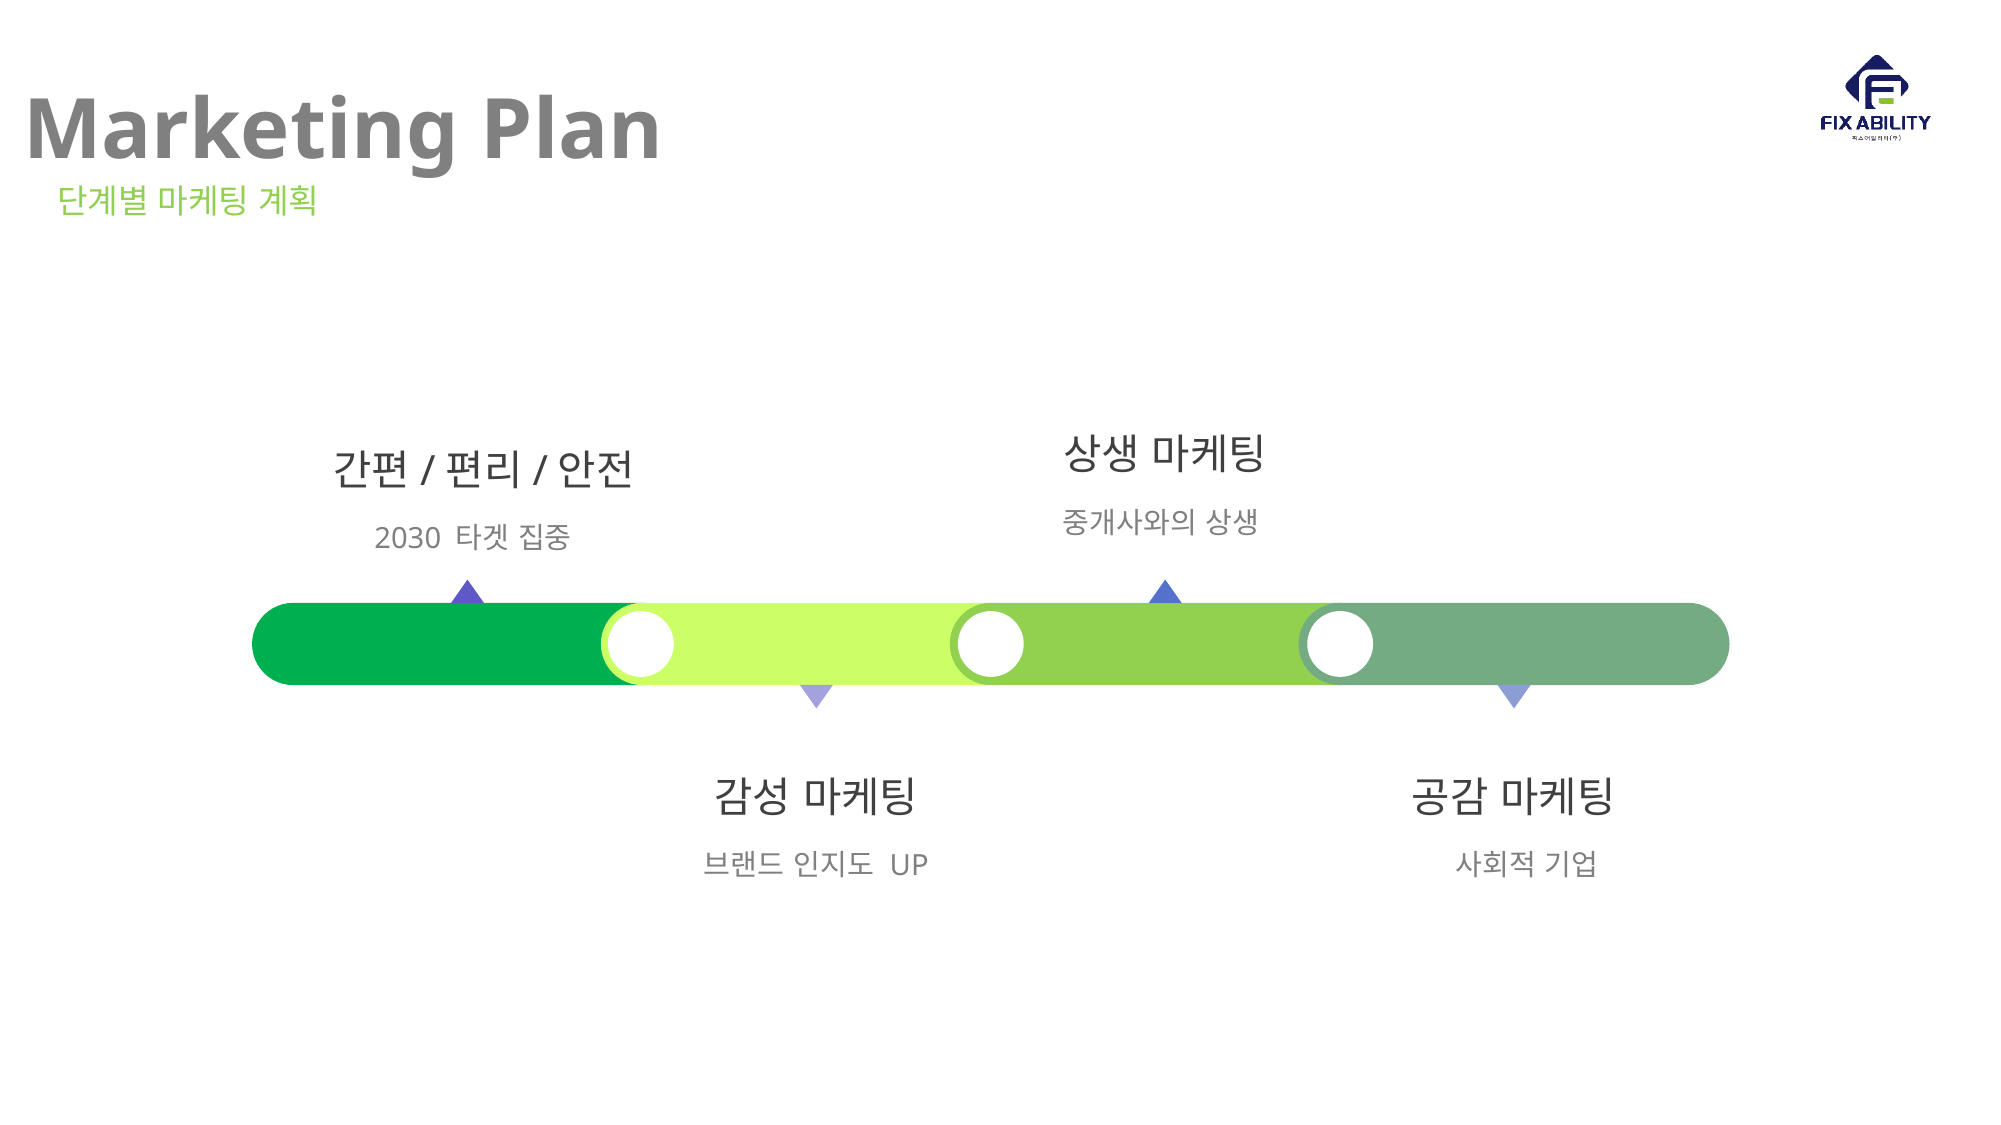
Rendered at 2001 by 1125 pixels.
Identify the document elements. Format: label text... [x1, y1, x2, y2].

text_box Marketing Plan [0, 50, 1211, 201]
text_box 단계별 마케팅 계획 [37, 172, 339, 235]
picture [1821, 54, 1931, 141]
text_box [230, 420, 1769, 891]
